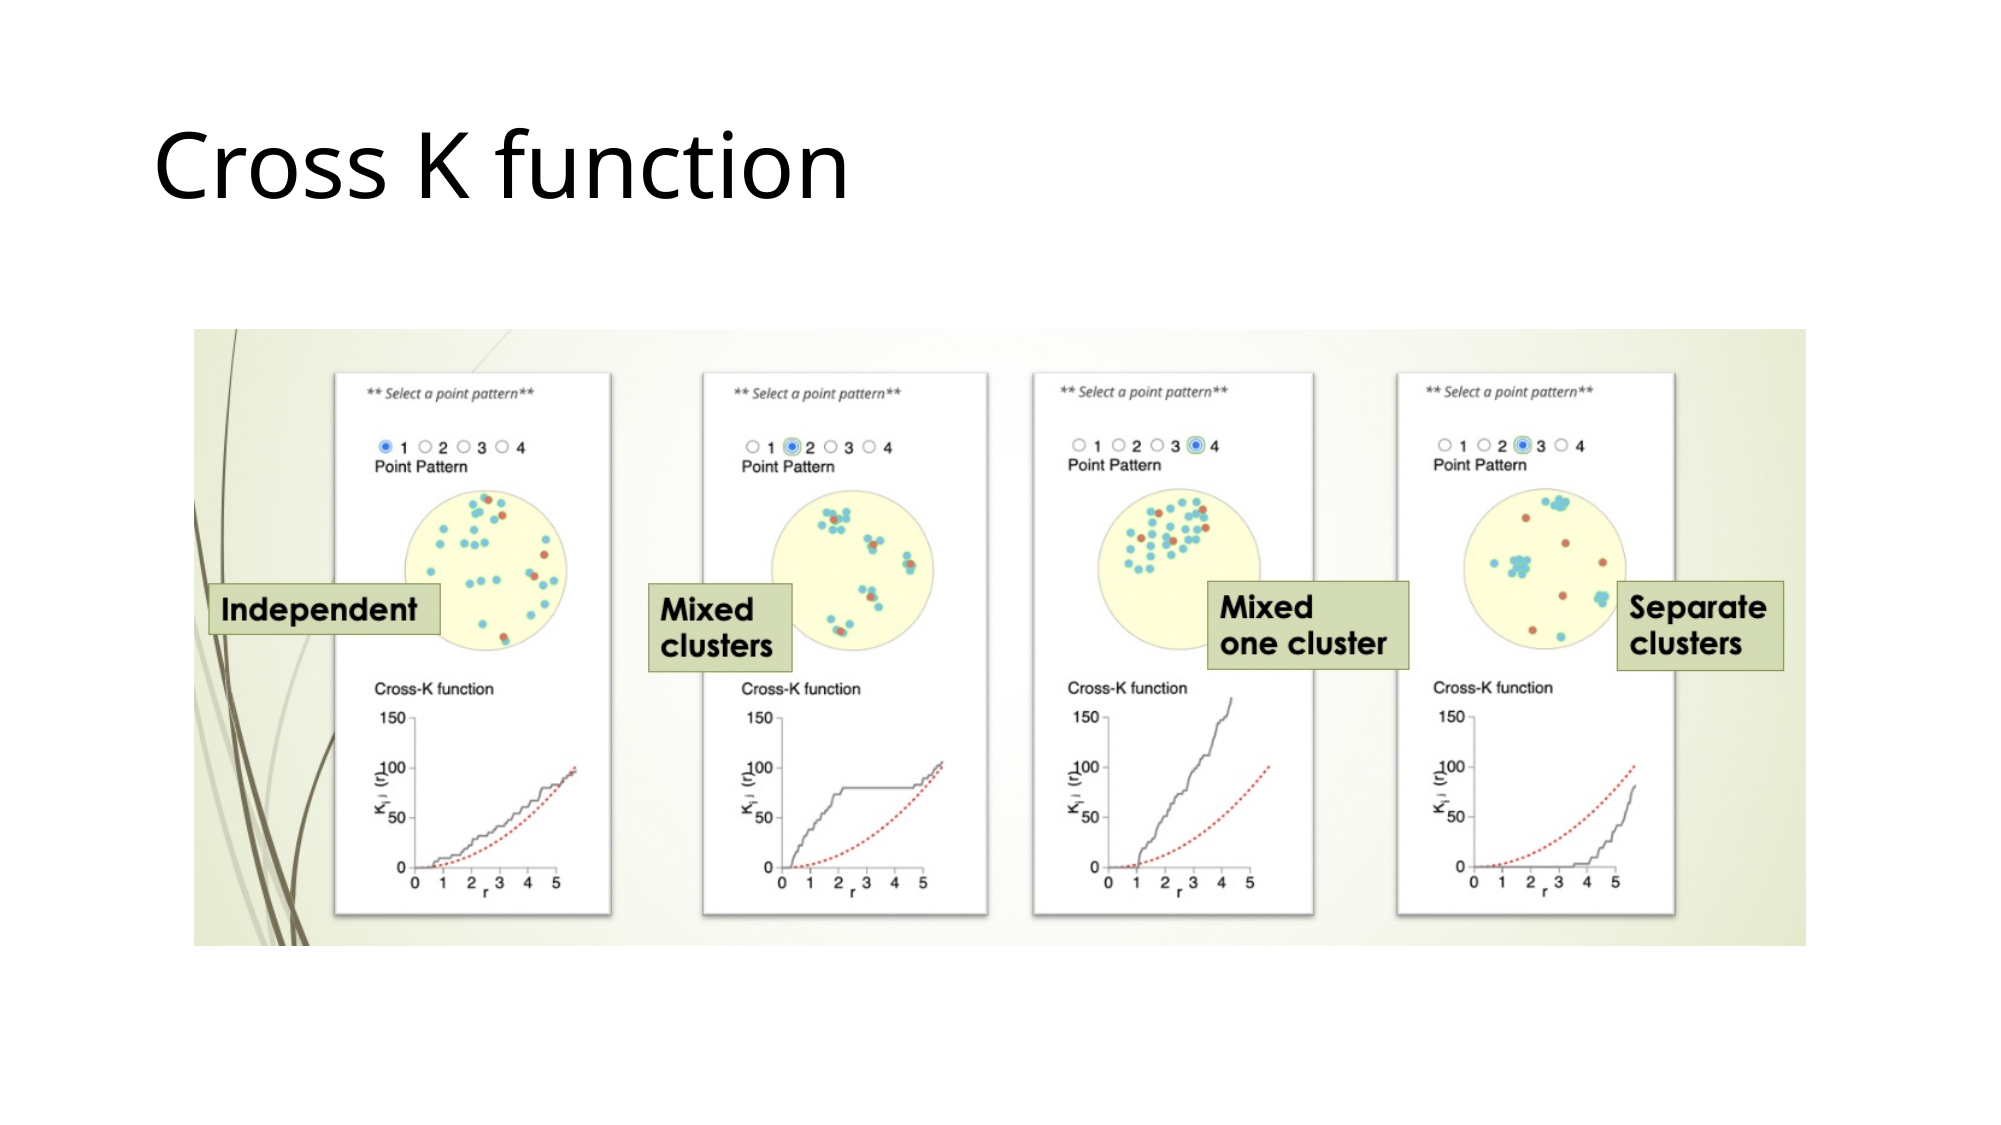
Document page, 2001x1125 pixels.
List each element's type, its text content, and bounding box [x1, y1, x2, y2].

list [193, 329, 1806, 946]
title Cross K function [137, 59, 1863, 278]
